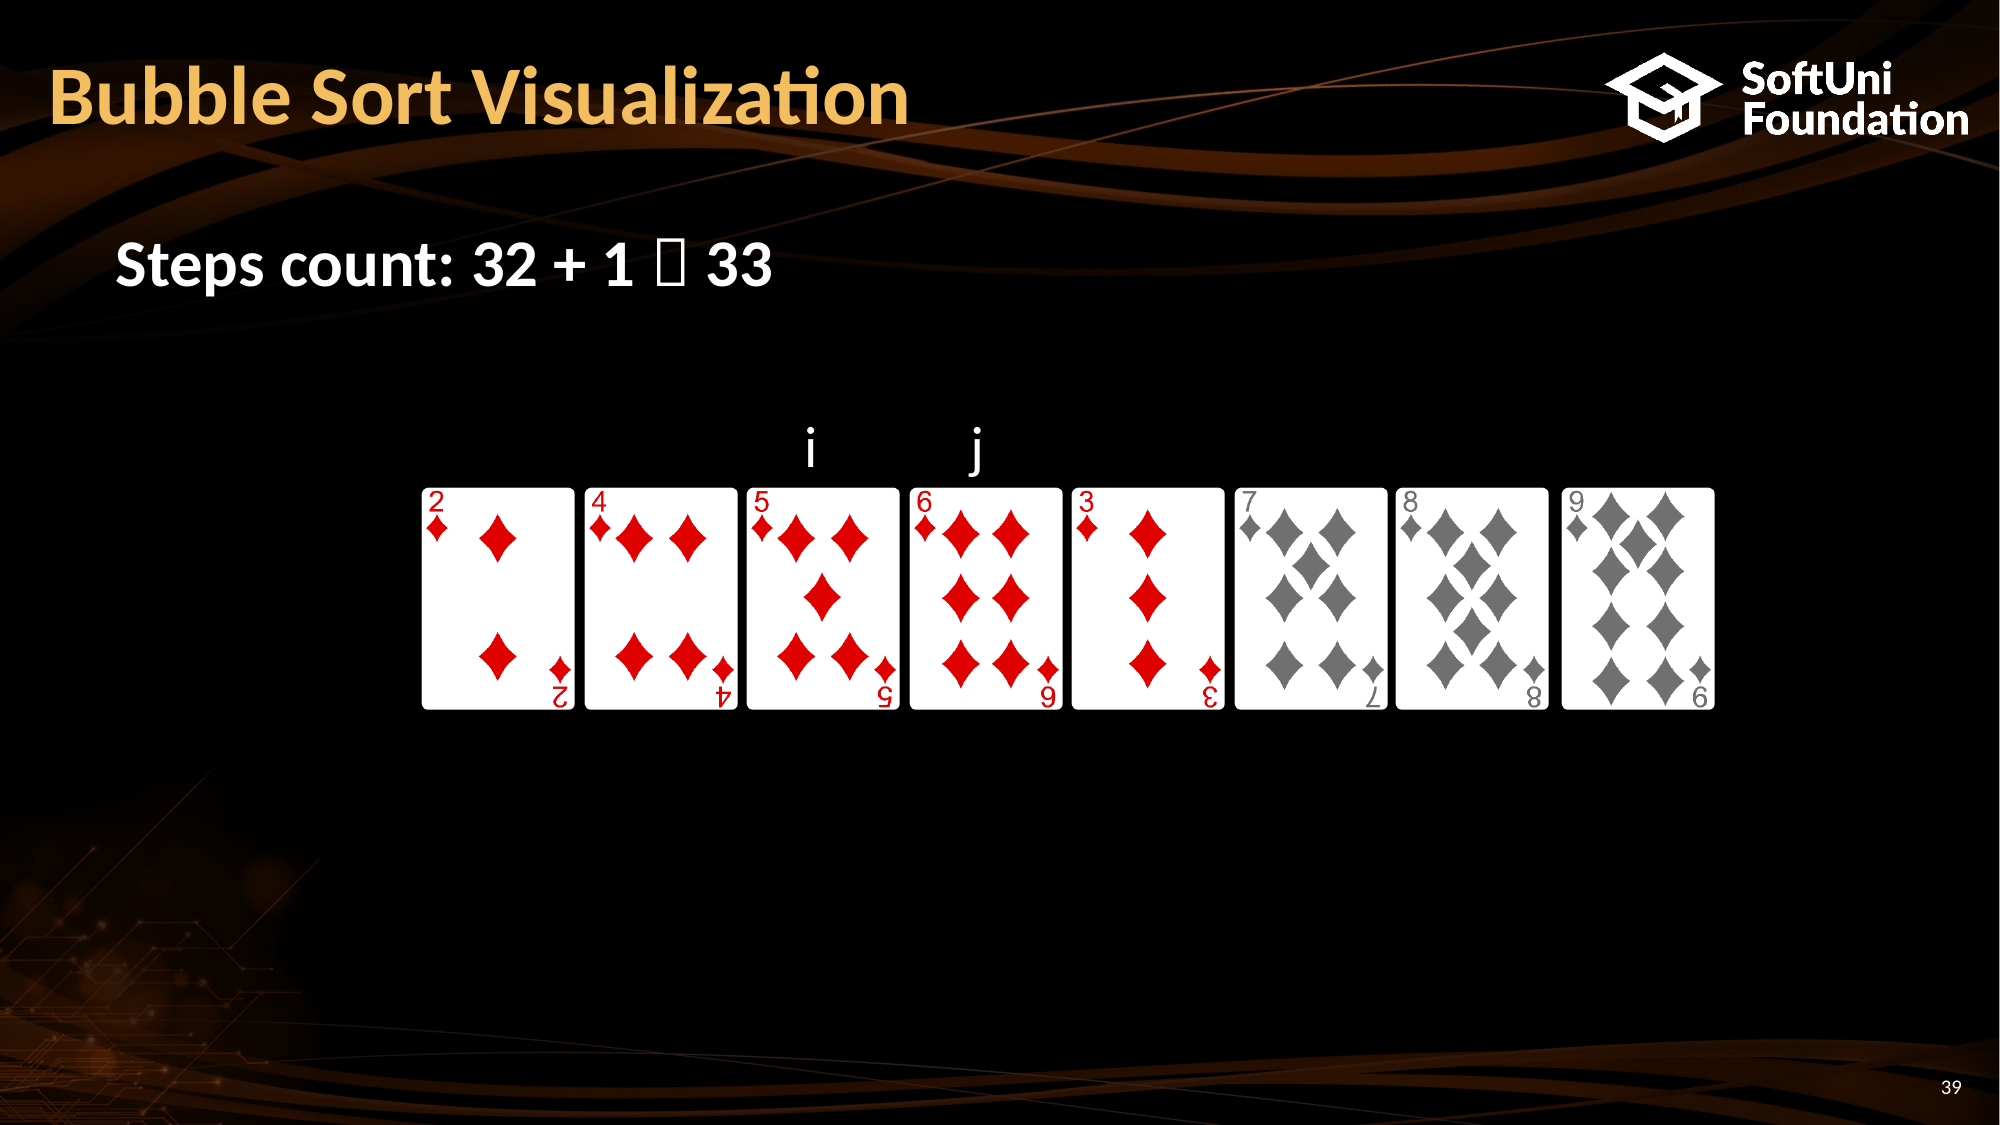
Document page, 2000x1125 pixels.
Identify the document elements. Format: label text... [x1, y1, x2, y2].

picture [0, 0, 2000, 1125]
slide_number 39 [1897, 1070, 1968, 1103]
text_box j [955, 401, 1000, 487]
title Bubble Sort Visualization [30, 6, 1602, 189]
text_box Steps count: 32 + 1  33 [100, 212, 789, 308]
text_box i [789, 401, 833, 487]
